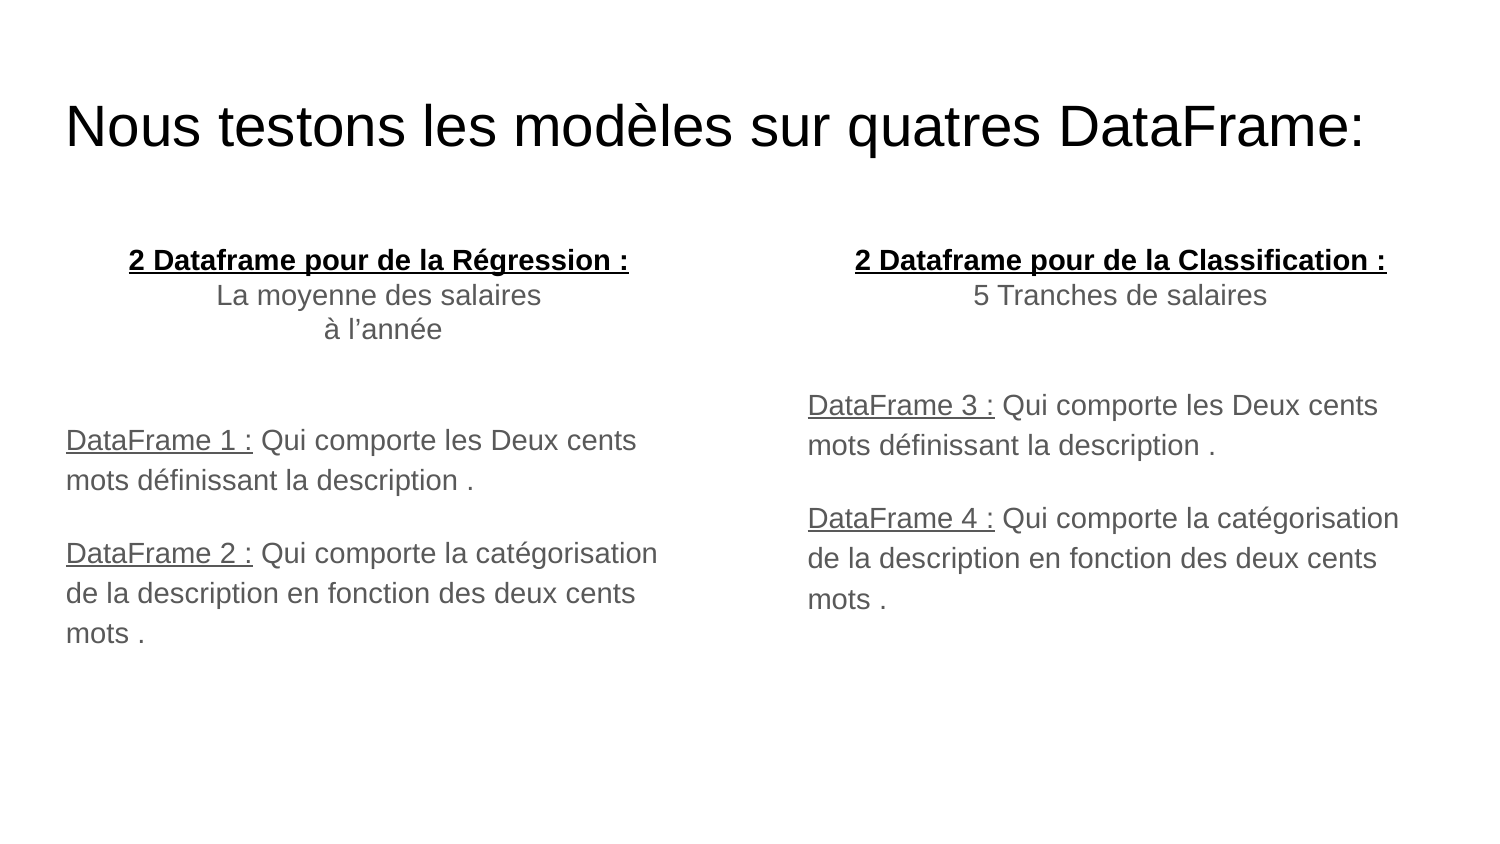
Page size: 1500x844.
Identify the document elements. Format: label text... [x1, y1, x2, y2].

text_box 2 Dataframe pour de la Classification : 5 Tranches de salaires DataFrame 3 : Qui comporte les Deux cents mots définissant la description . DataFrame 4 : Qui comporte la catégorisation de la description en fonction des deux cents mots . [792, 225, 1449, 787]
text_box Nous testons les modèles sur quatres DataFrame: [51, 72, 1449, 167]
text_box 2 Dataframe pour de la Régression : La moyenne des salaires à l’année DataFrame 1 : Qui comporte les Deux cents mots définissant la description . DataFrame 2 : Qui comporte la catégorisation de la description en fonction des deux cents mots . [51, 225, 708, 787]
